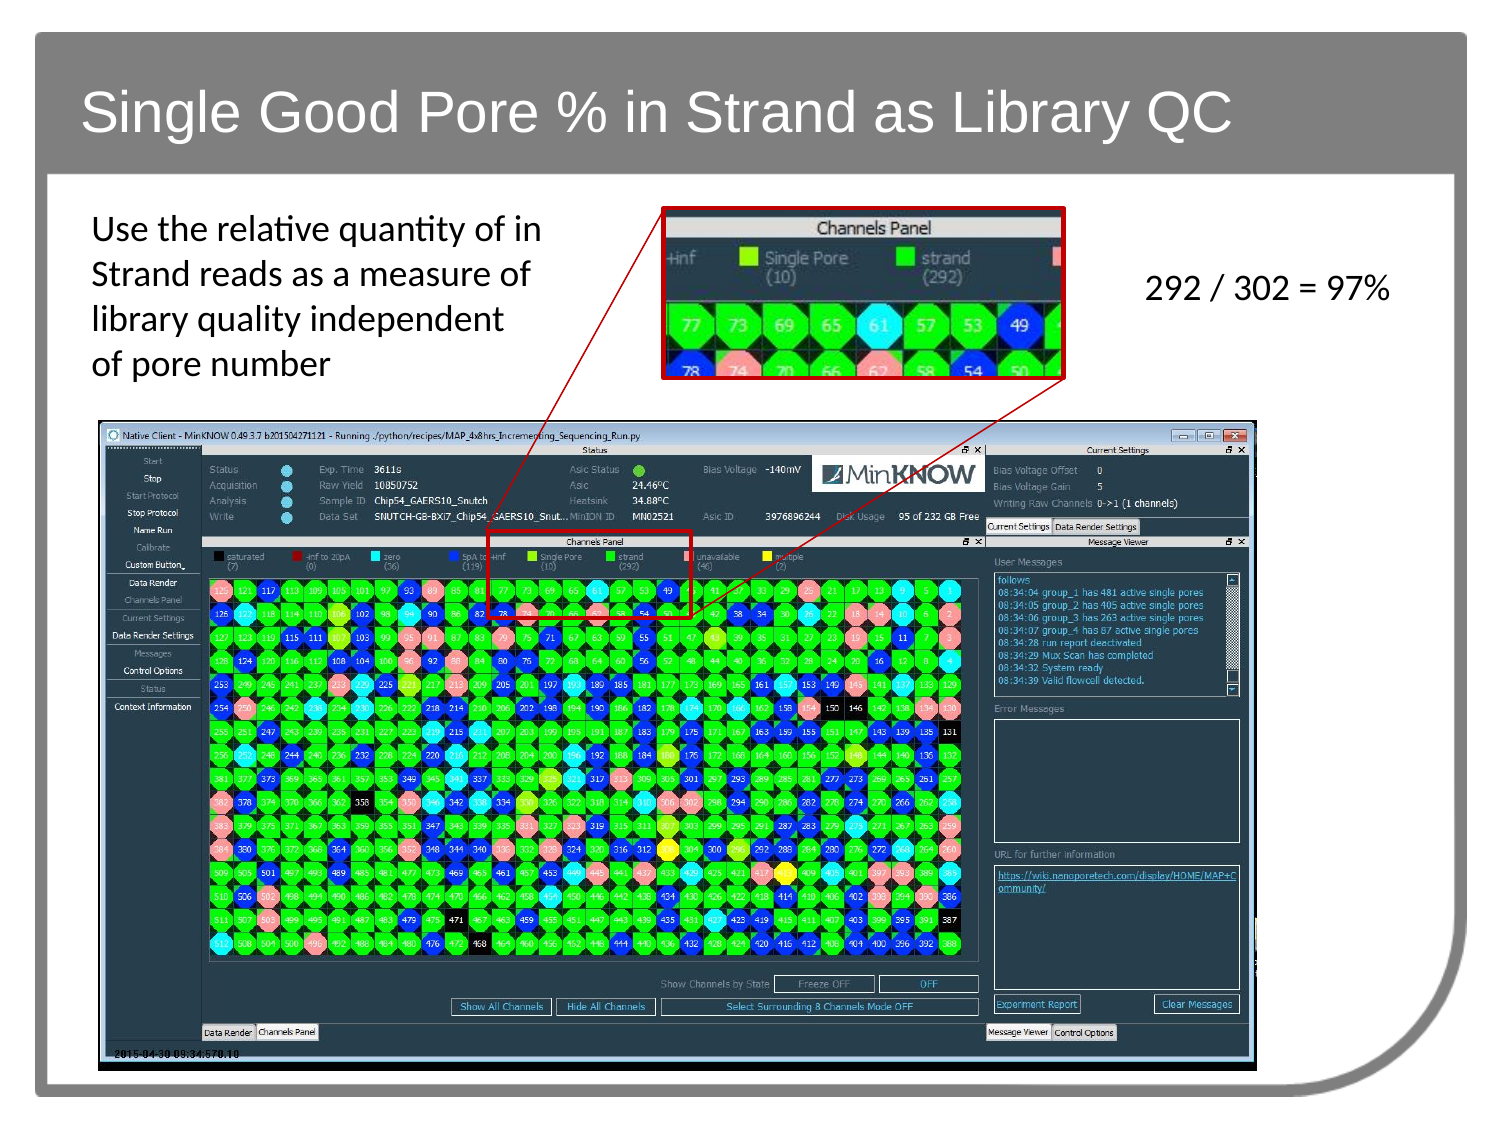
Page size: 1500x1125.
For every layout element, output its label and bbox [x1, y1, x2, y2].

picture [35, 31, 1467, 1097]
text_box [485, 208, 665, 531]
text_box [690, 378, 1065, 617]
